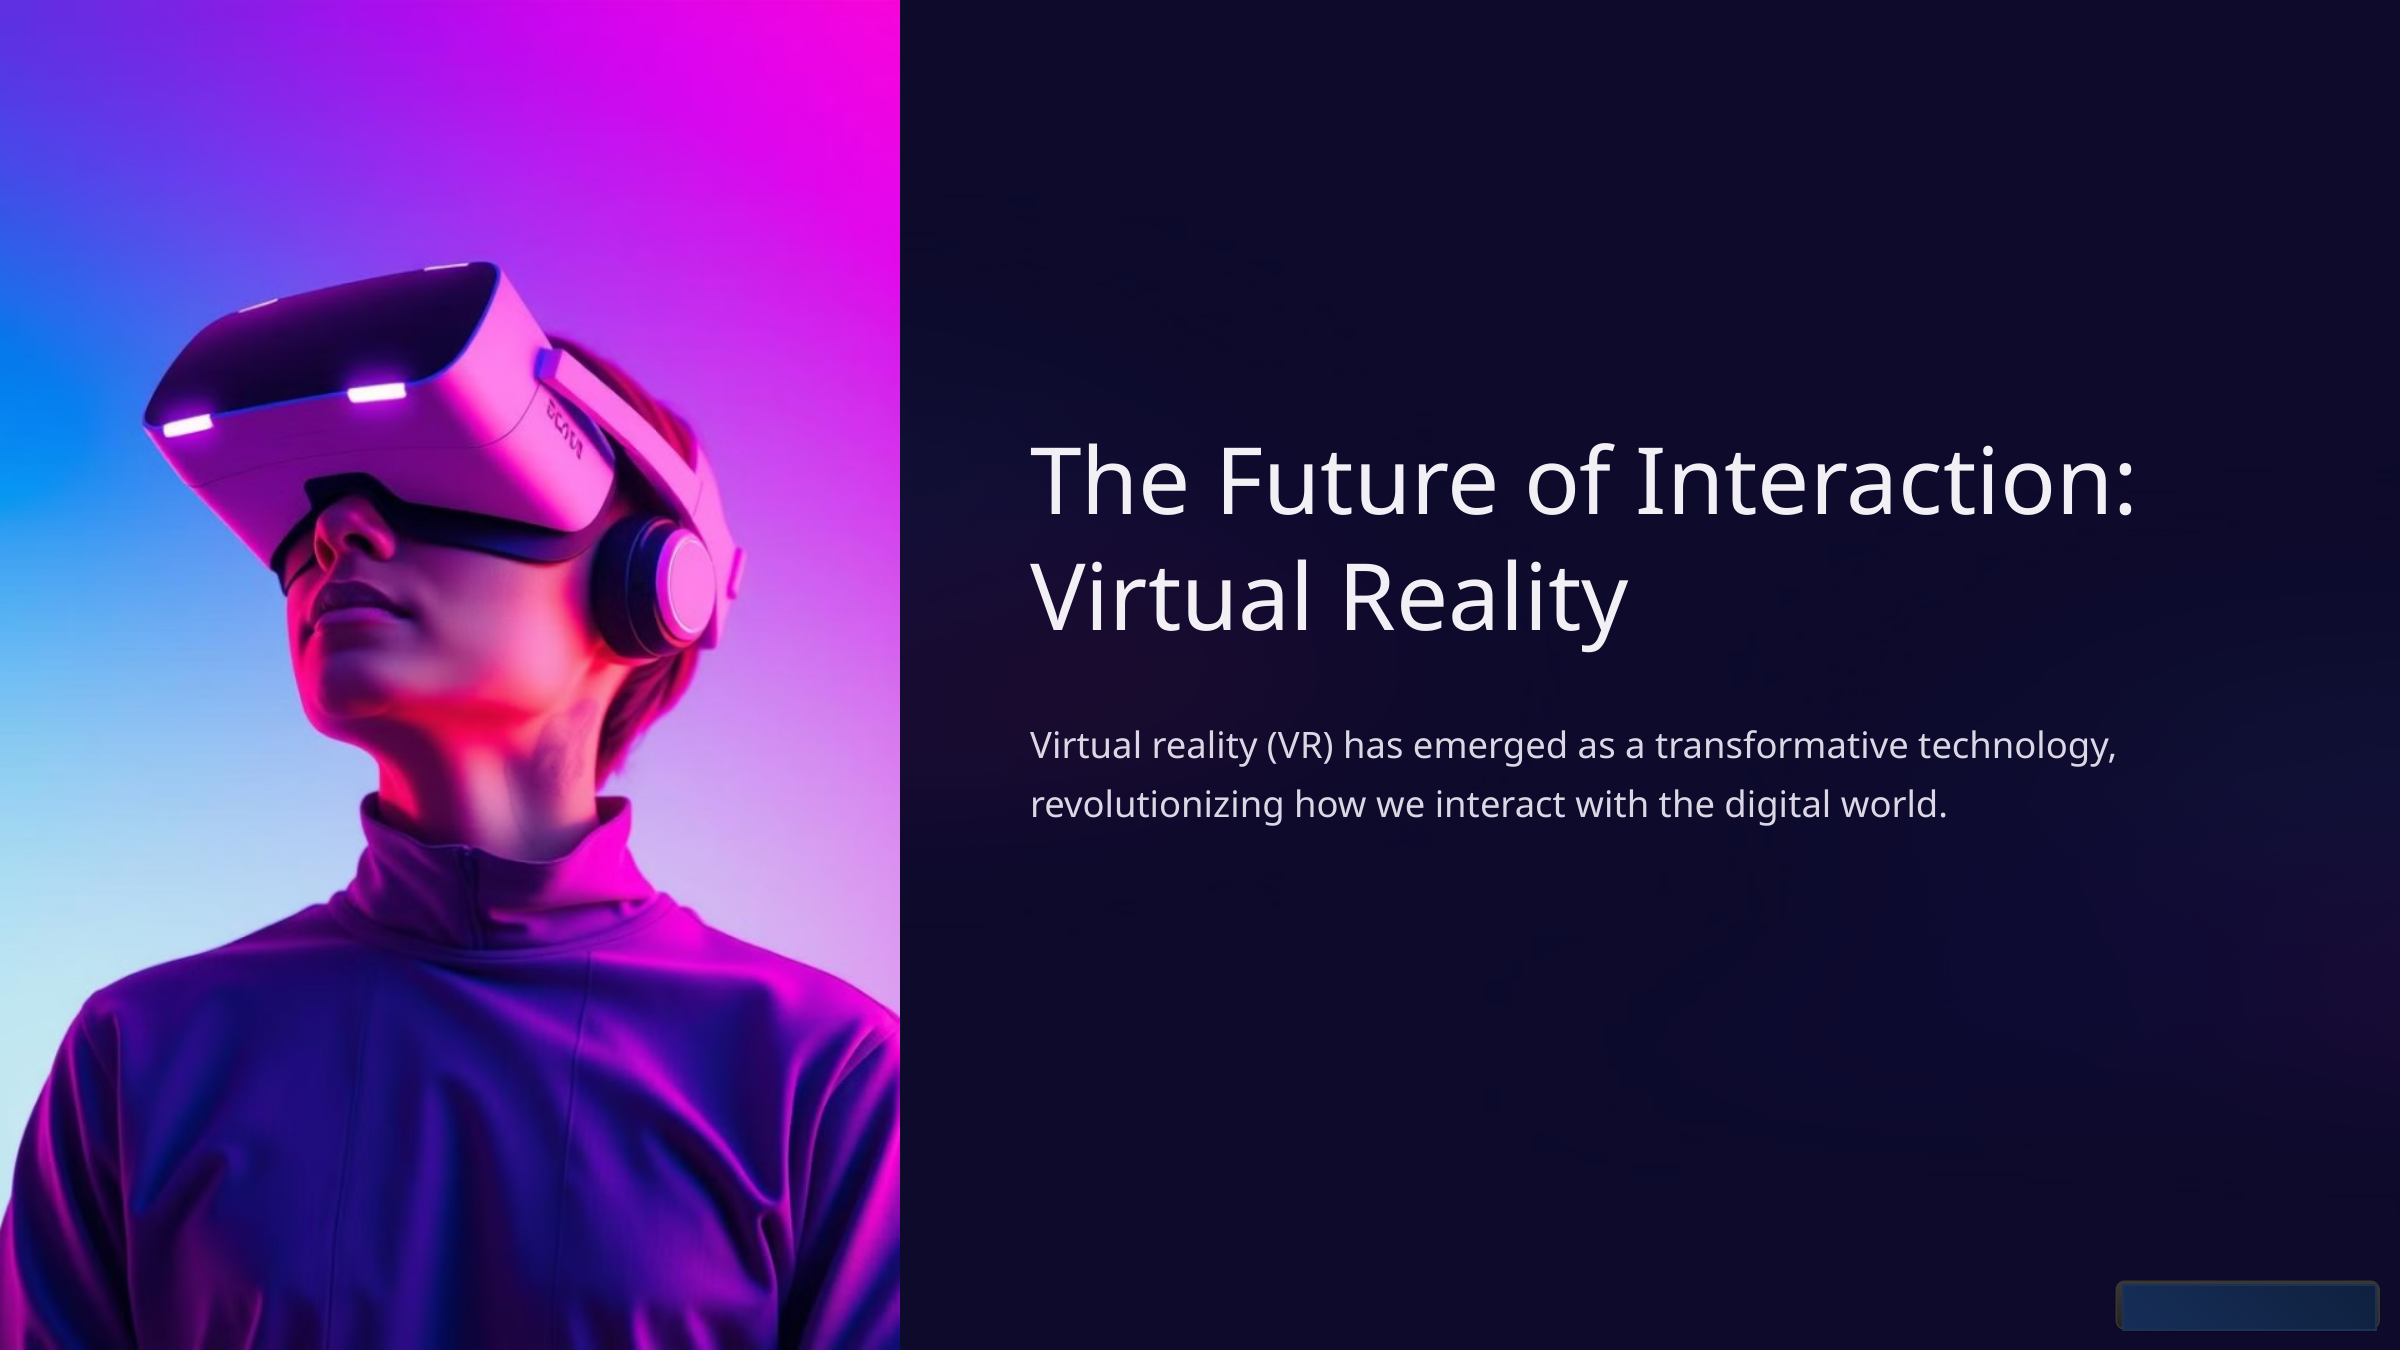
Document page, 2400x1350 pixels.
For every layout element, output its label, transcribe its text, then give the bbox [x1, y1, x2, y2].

text_box The Future of Interaction: Virtual Reality [1030, 417, 2270, 651]
picture [0, 0, 900, 1350]
text_box Virtual reality (VR) has emerged as a transformative technology, revolutionizing how we interact with the digital world. [1030, 706, 2270, 826]
picture [2106, 1271, 2389, 1339]
text_box [2122, 1284, 2377, 1331]
